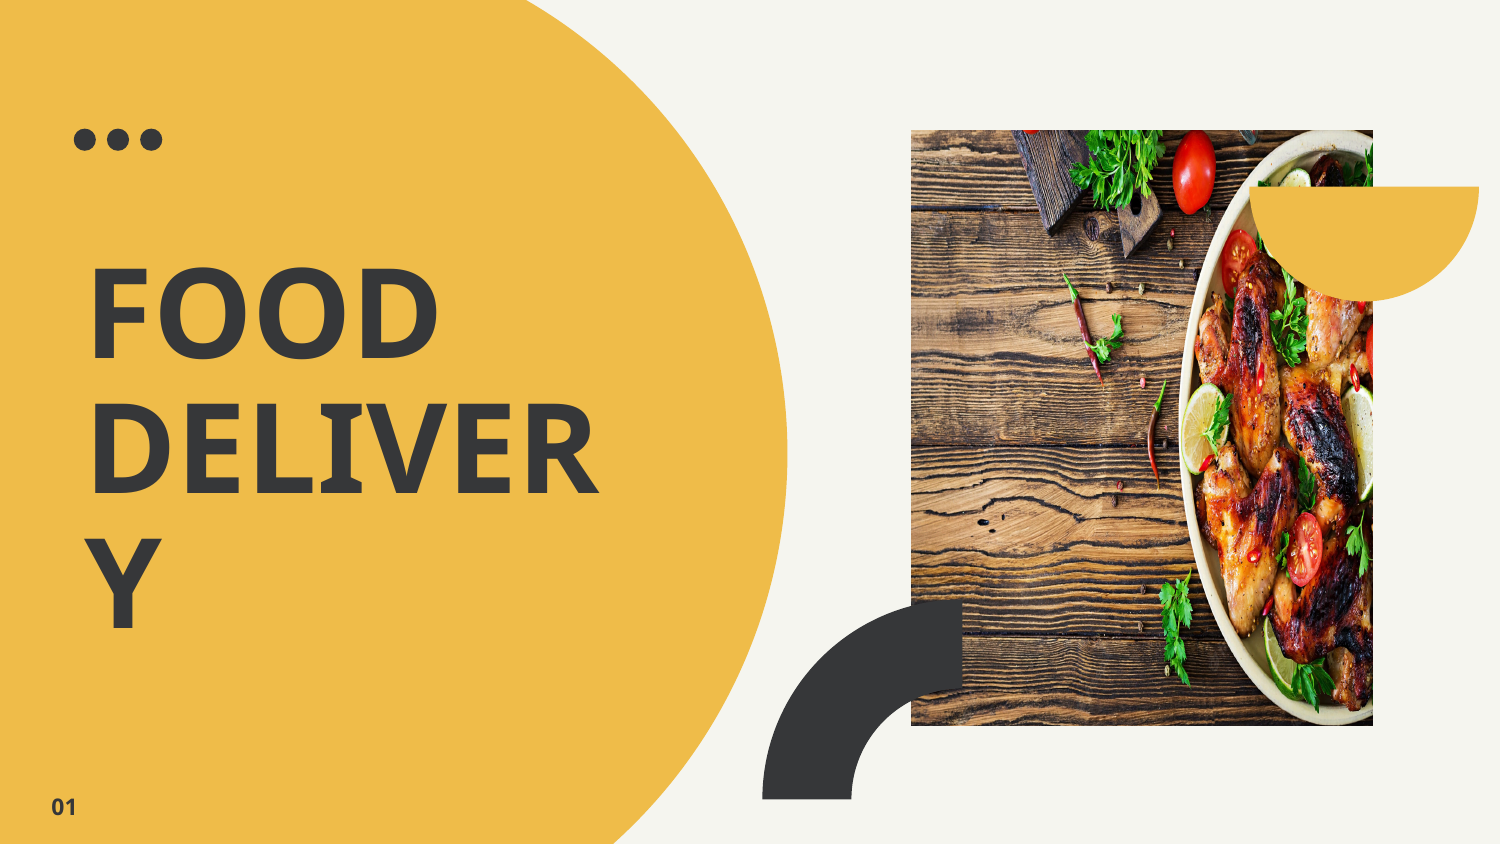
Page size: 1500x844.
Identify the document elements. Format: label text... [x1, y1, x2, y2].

title FOOD DELIVERY [84, 301, 659, 605]
text_box [762, 607, 905, 800]
picture [911, 130, 1373, 726]
text_box [1379, 186, 1479, 301]
text_box 01 [51, 785, 118, 820]
